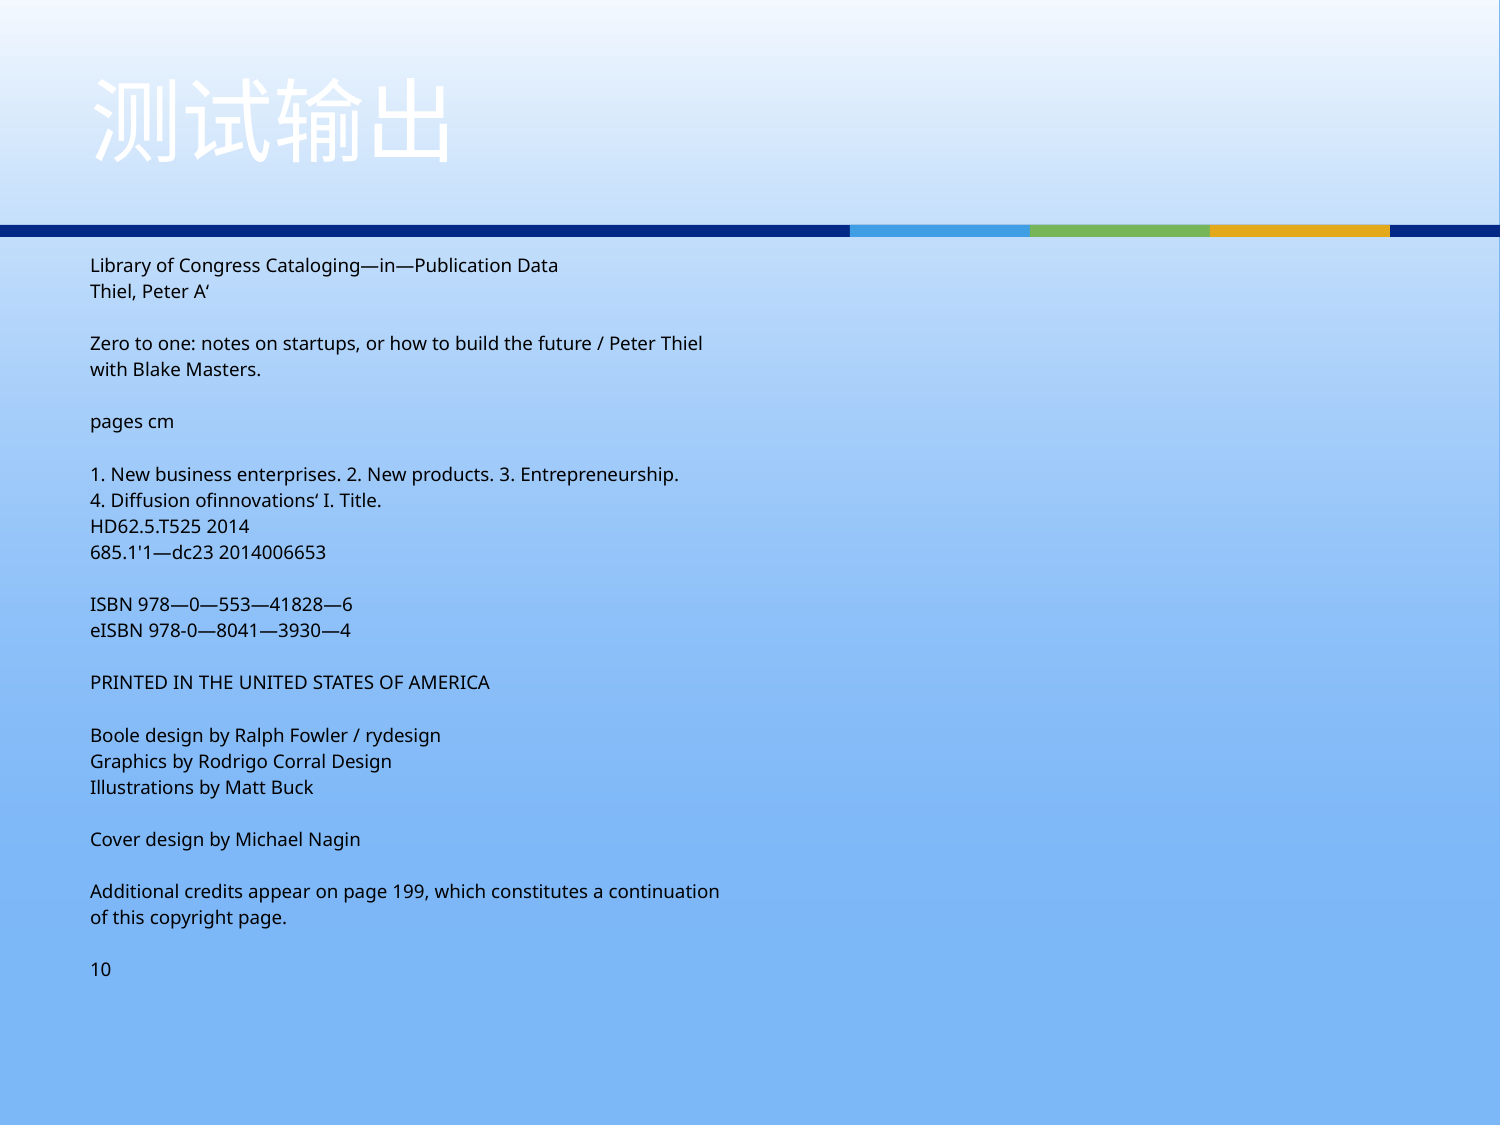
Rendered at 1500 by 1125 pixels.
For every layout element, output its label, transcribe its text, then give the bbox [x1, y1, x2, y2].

title 测试输出 [75, 24, 1425, 213]
list Library of Congress Cataloging—in—Publication Data Thiel, Peter A‘ Zero to one: notes on startups, or how to build the future / Peter Thiel with Blake Masters. pages cm 1. New business enterprises. 2. New products. 3. Entrepreneurship. 4. Diffusion ofinnovations‘ I. Title. HD62.5.T525 2014 685.1'1—dc23 2014006653 ISBN 978—0—553—41828—6 eISBN 978-0—8041—3930—4 PRINTED IN THE UNITED STATES OF AMERICA Boole design by Ralph Fowler / rydesign Graphics by Rodrigo Corral Design Illustrations by Matt Buck Cover design by Michael Nagin Additional credits appear on page 199, which constitutes a continuation of this copyright page. 10 [75, 246, 1425, 1005]
